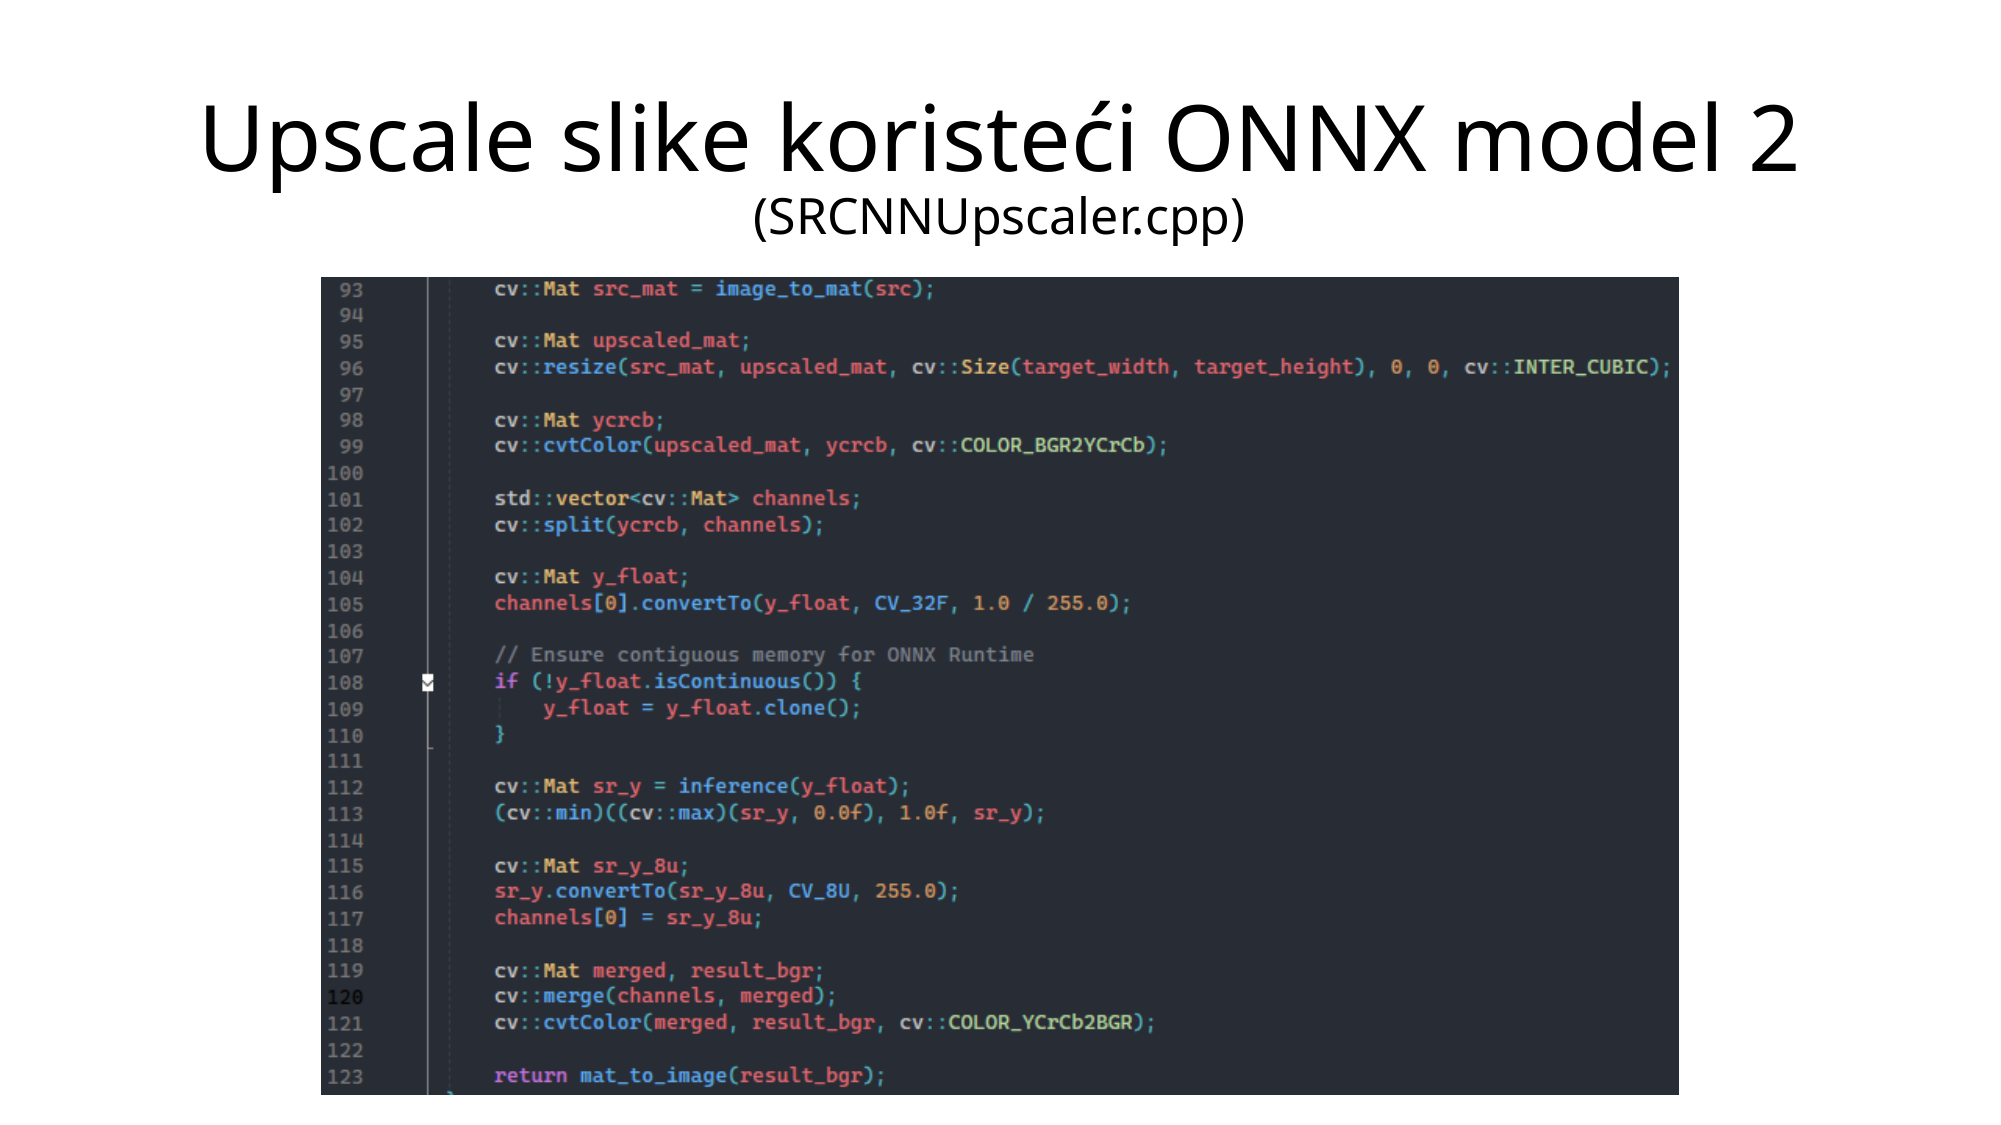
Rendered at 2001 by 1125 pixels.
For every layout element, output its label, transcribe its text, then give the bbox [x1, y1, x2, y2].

picture [320, 277, 1679, 1095]
title Upscale slike koristeći ONNX model 2 (SRCNNUpscaler.cpp) [137, 59, 1863, 278]
